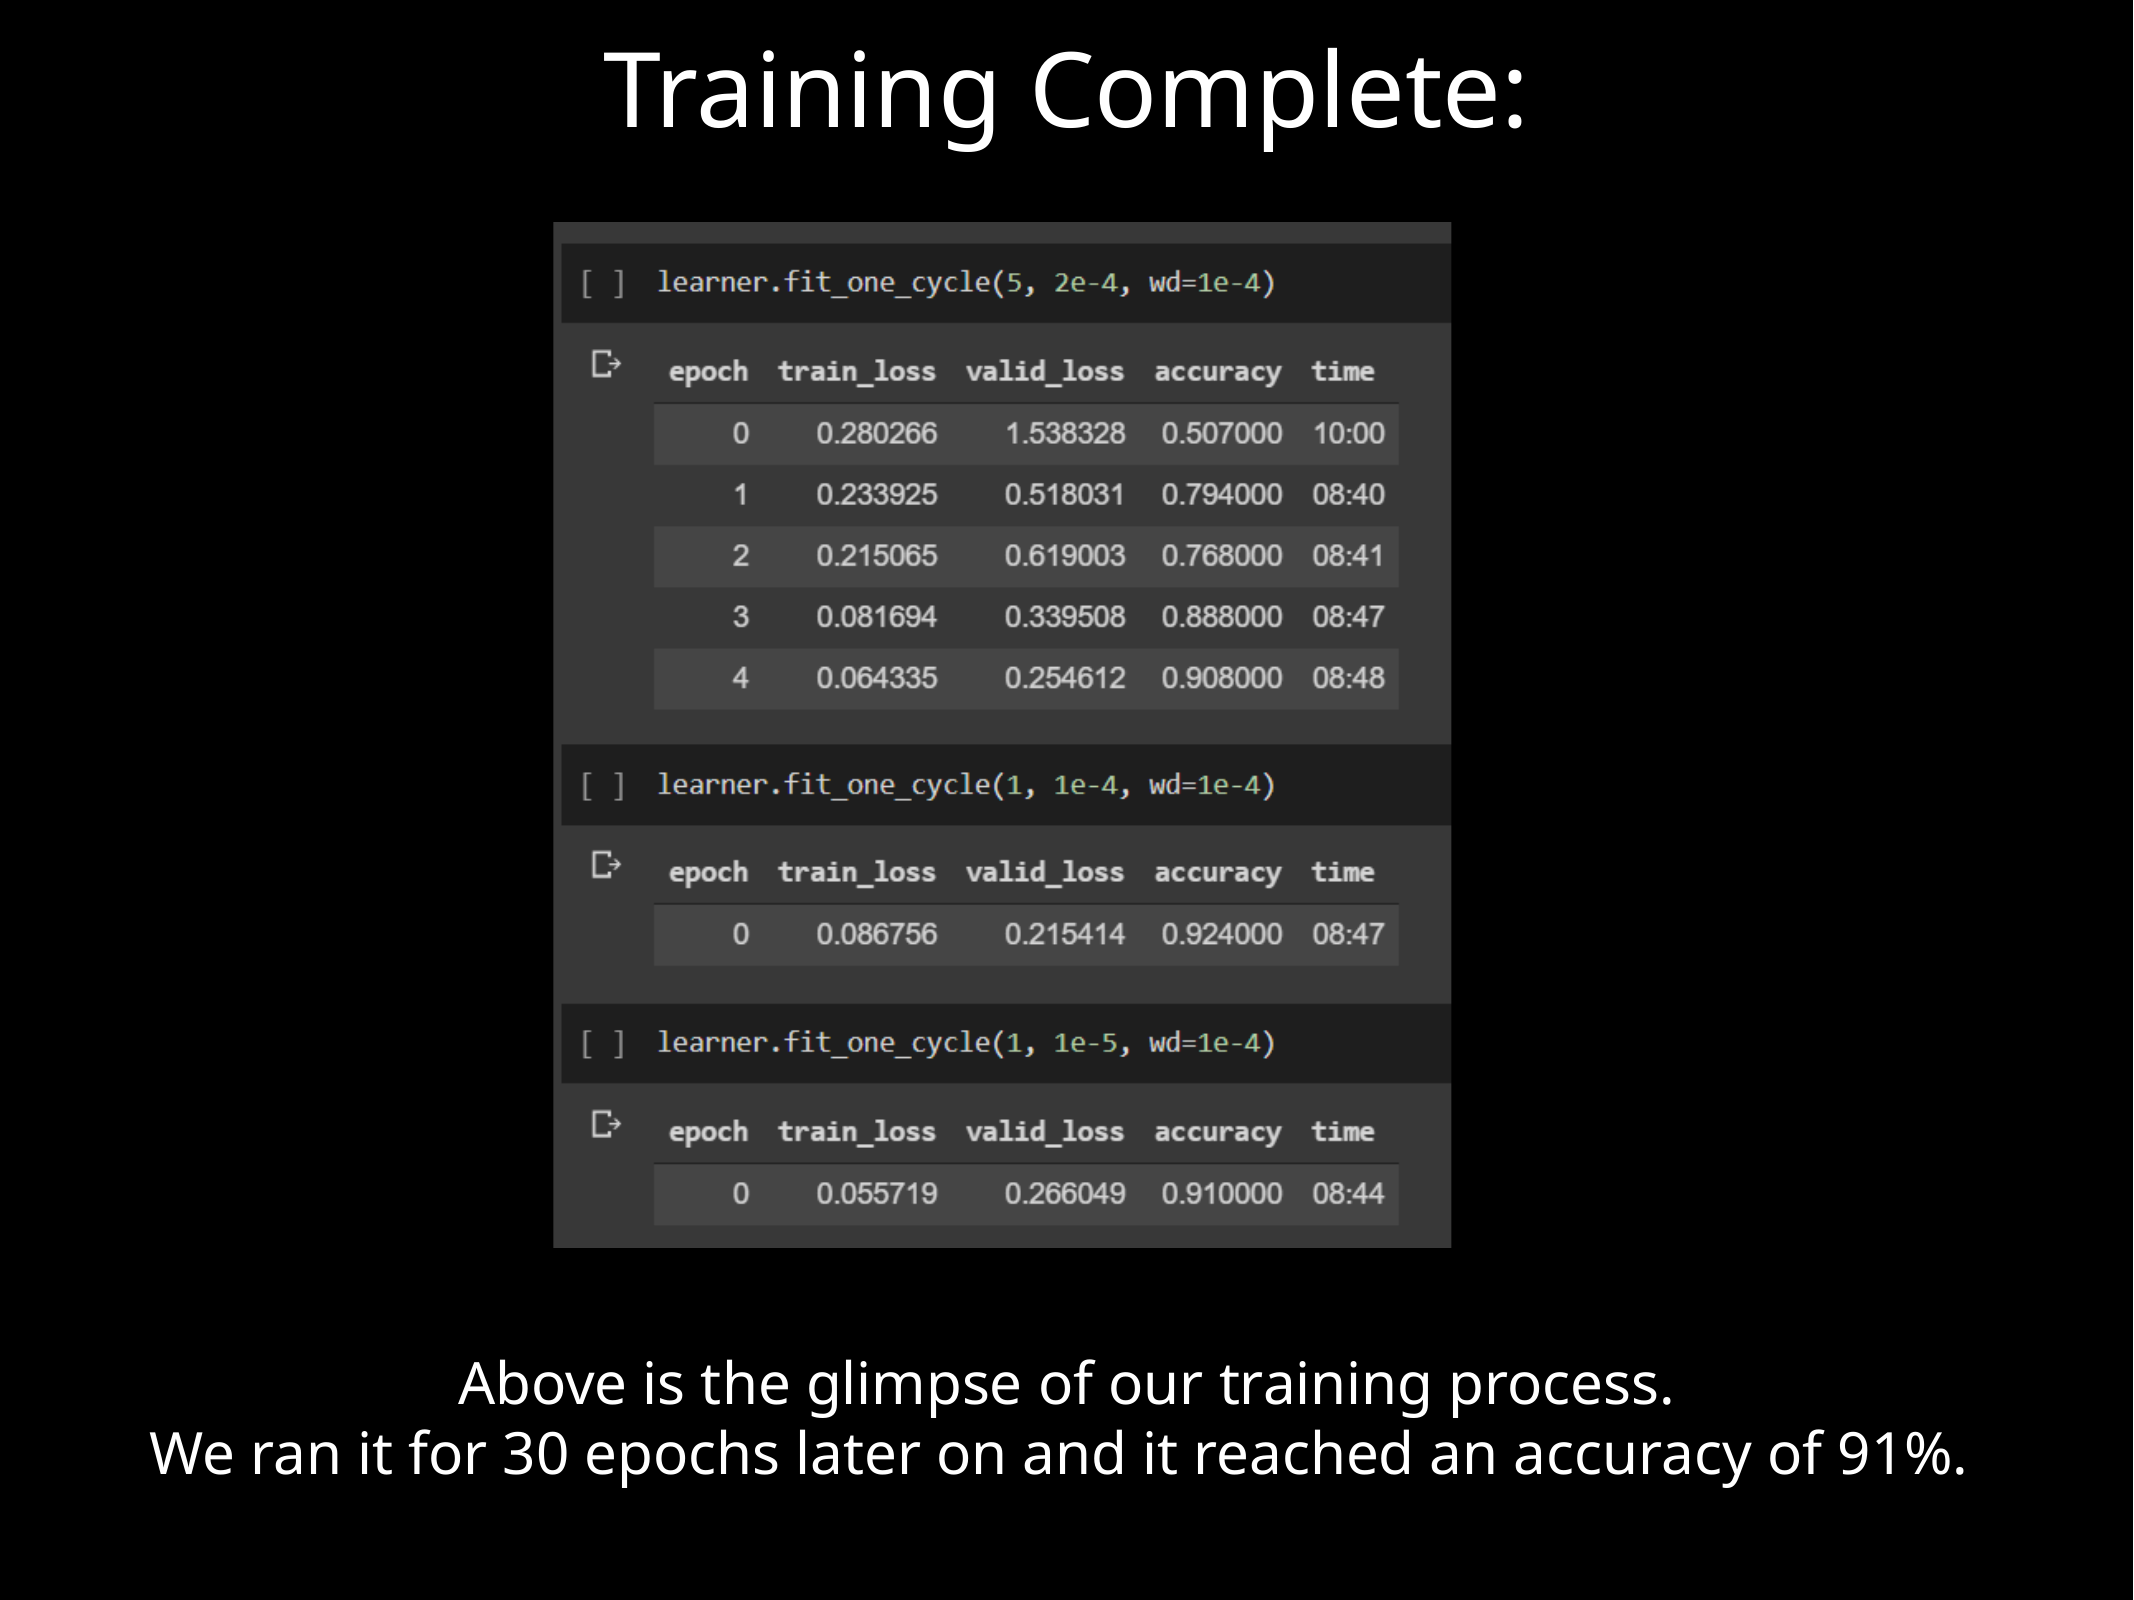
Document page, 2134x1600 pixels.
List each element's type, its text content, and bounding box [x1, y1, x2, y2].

picture [553, 222, 1452, 1248]
title Training Complete: [0, 0, 2134, 172]
list Above is the glimpse of our training process. We ran it for 30 epochs later on and it reached an accuracy of 91%. [0, 1336, 2134, 1524]
